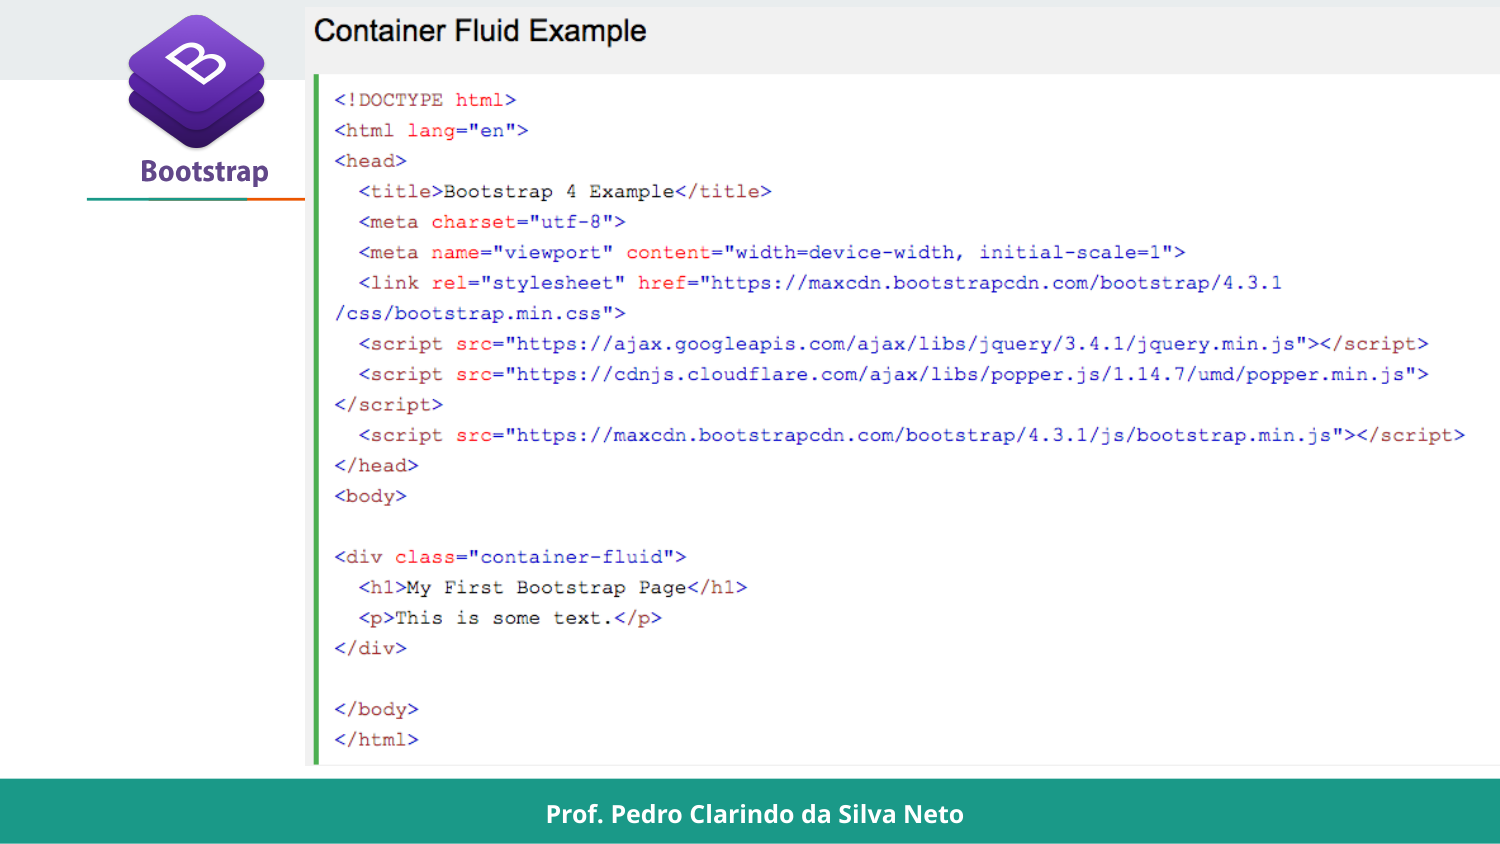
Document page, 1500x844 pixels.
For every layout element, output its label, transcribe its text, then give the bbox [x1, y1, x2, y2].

text_box [0, 778, 1500, 844]
title Prof. Pedro Clarindo da Silva Neto [10, 794, 1500, 844]
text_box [99, 10, 306, 212]
picture [305, 7, 1500, 766]
